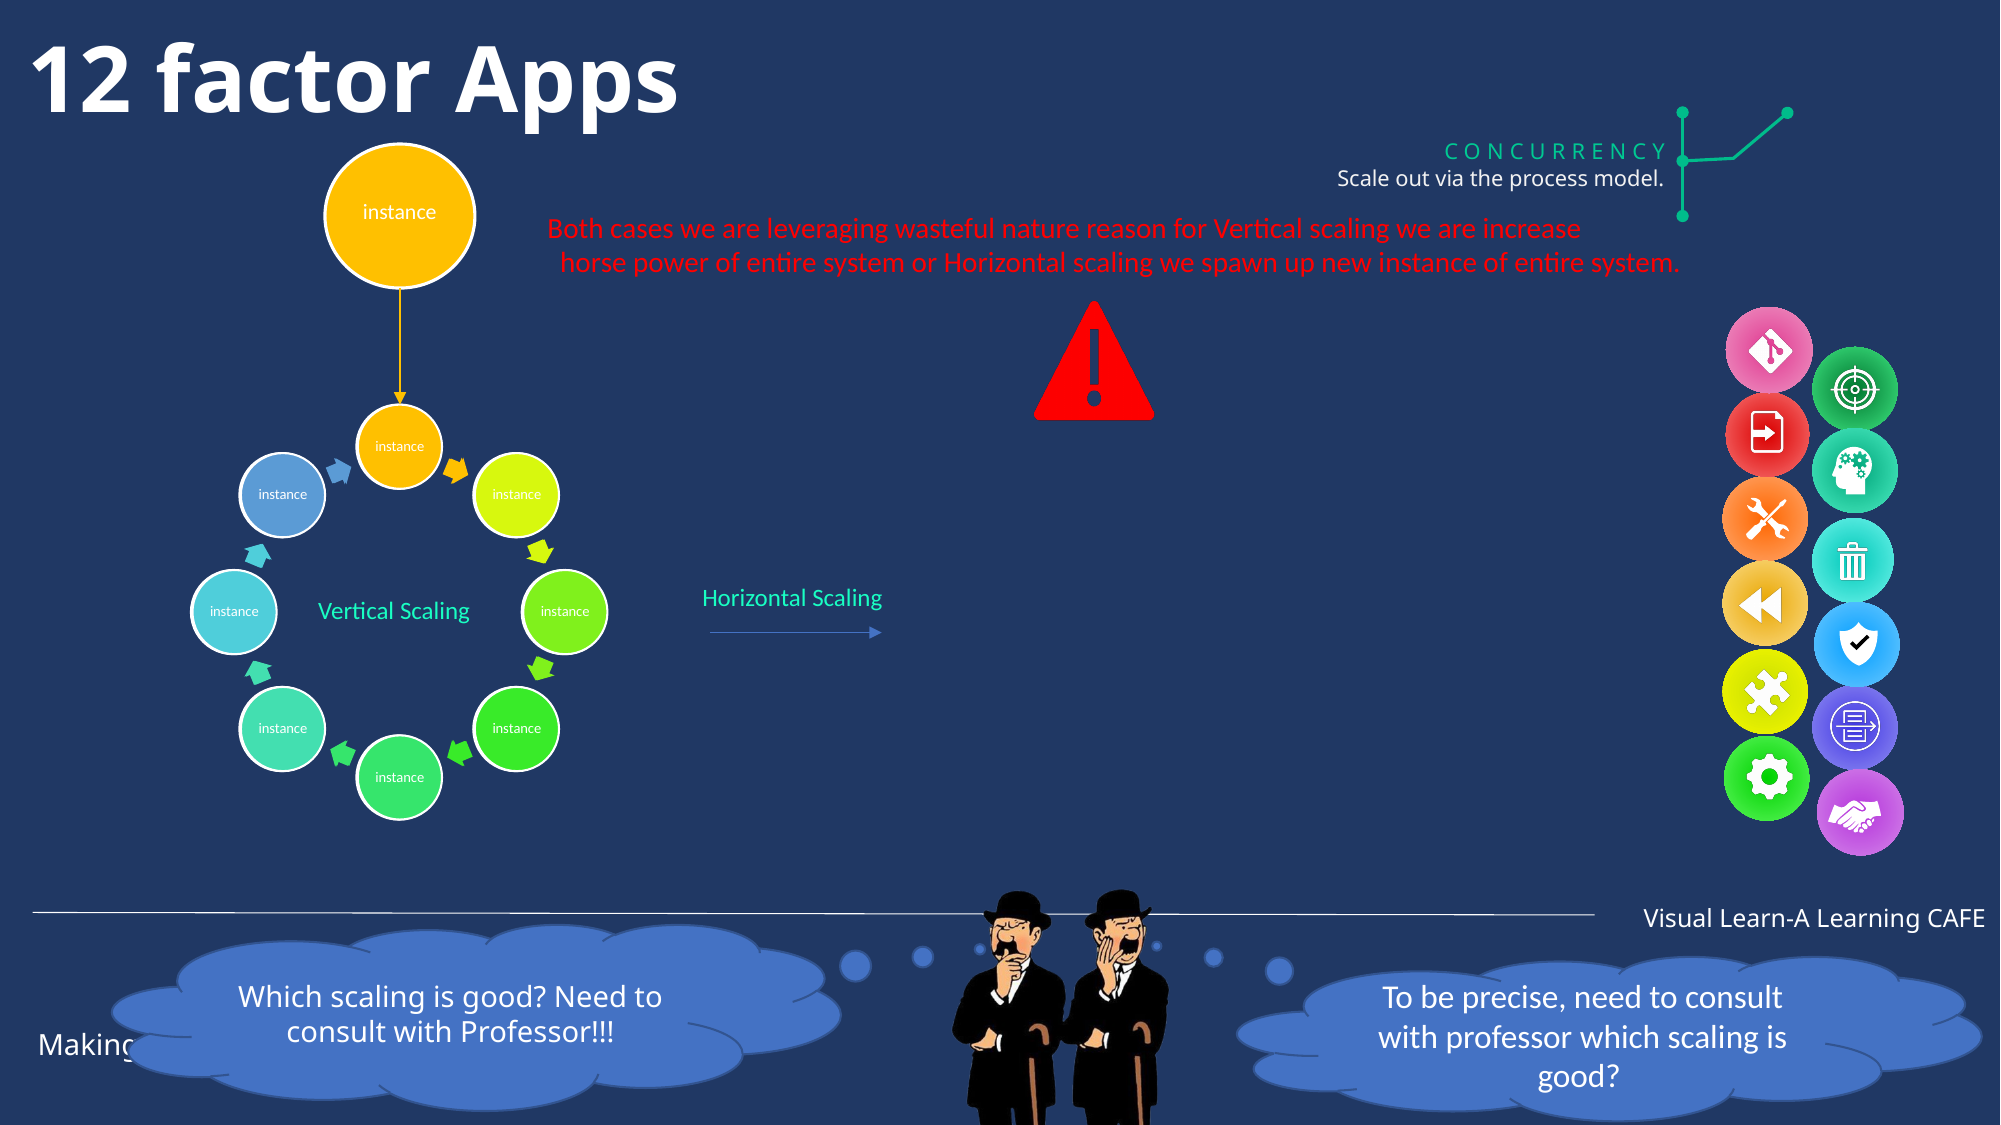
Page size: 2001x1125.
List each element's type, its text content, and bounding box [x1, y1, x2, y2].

text_box [1894, 708, 1899, 747]
picture [1739, 665, 1795, 722]
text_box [1812, 517, 1894, 603]
text_box [1721, 477, 1809, 561]
text_box Making Mind-Matrix @ Marlinspike Hall [37, 1015, 112, 1061]
picture [1725, 574, 1794, 636]
picture [1737, 744, 1802, 809]
text_box [1802, 753, 1811, 804]
picture [1027, 285, 1161, 436]
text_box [88, 404, 712, 820]
text_box [1721, 586, 1725, 620]
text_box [1725, 306, 1813, 393]
picture [1816, 687, 1894, 765]
text_box [1811, 708, 1816, 747]
text_box [1746, 497, 1790, 540]
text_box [1812, 346, 1898, 428]
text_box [1814, 602, 1900, 687]
text_box CONCURRENCY Scale out via the process model. [1238, 106, 1794, 201]
text_box Visual Learn-A Learning CAFE [1628, 879, 2000, 940]
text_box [1725, 393, 1810, 477]
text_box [1817, 769, 1904, 856]
text_box [1833, 765, 1878, 769]
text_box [112, 887, 1982, 1125]
text_box [1721, 648, 1809, 735]
text_box [1723, 746, 1798, 822]
text_box instance [323, 142, 477, 290]
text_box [1812, 428, 1898, 513]
text_box [1733, 559, 1809, 647]
text_box [1740, 735, 1794, 744]
text_box Horizontal Scaling [712, 574, 950, 619]
text_box 12 factor Apps [12, 13, 697, 139]
text_box Both cases we are leveraging wasteful nature reason for Vertical scaling we are increase horse power of entire system or Horizontal scaling we spawn up new instance of entire system. [532, 201, 1920, 287]
